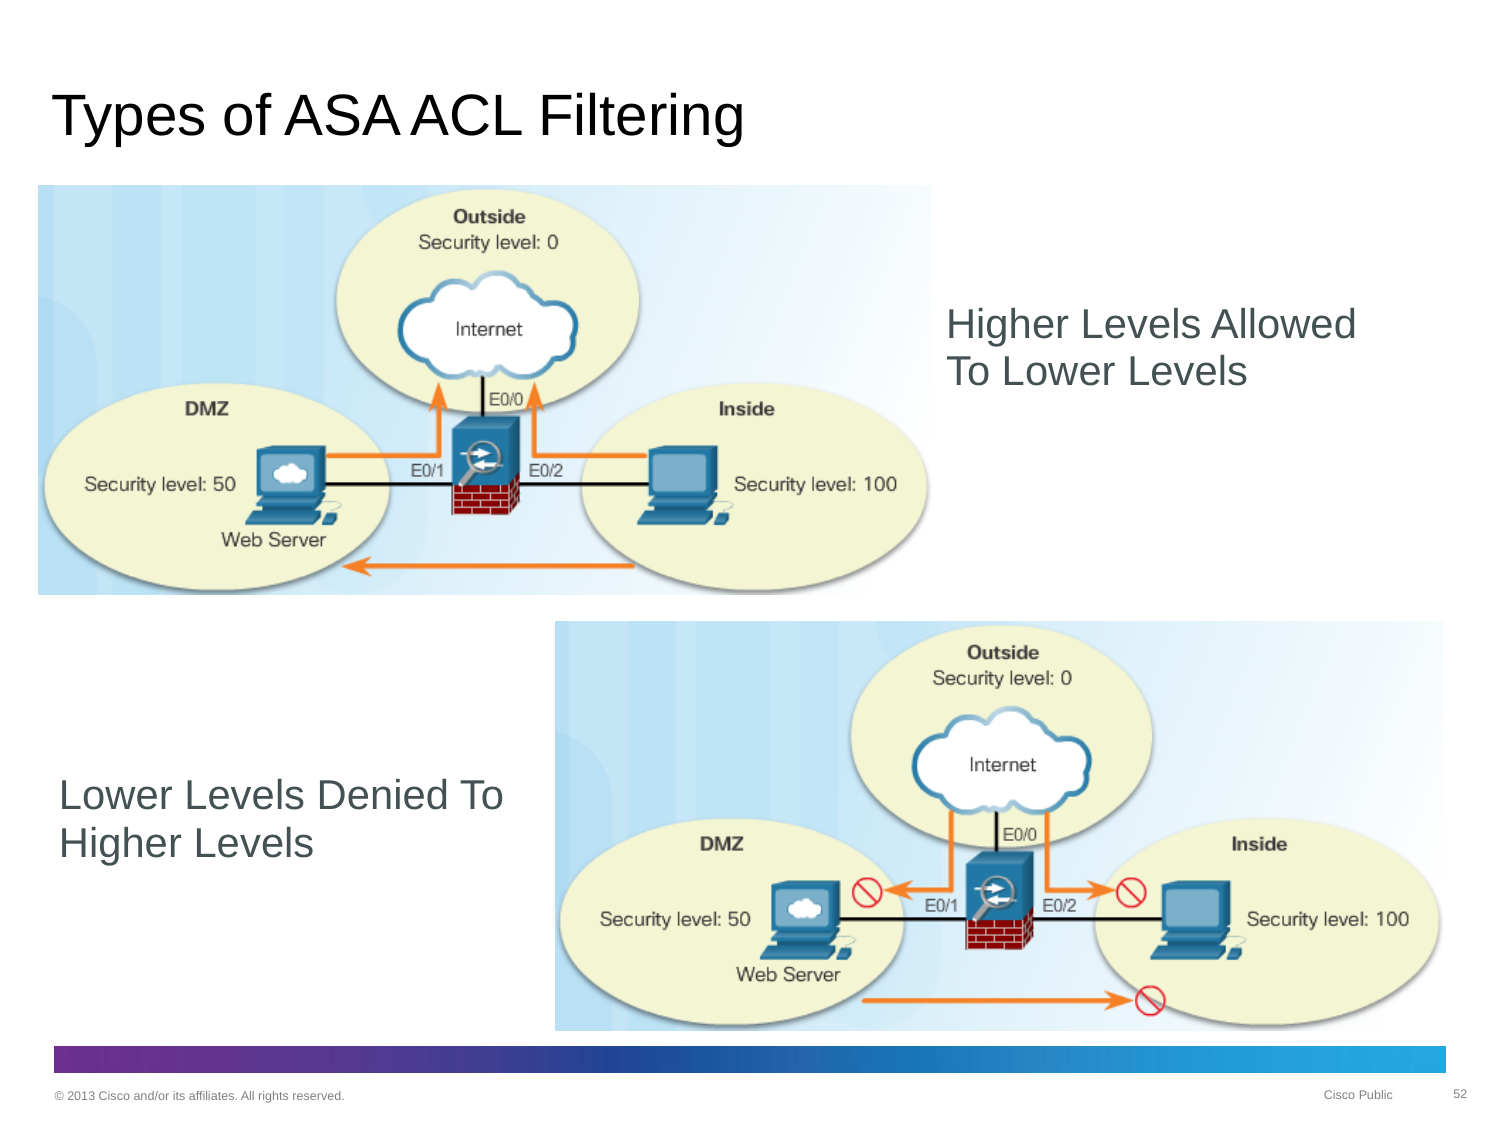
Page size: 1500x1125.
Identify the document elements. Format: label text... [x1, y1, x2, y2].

picture [54, 1046, 1446, 1073]
text_box Higher Levels Allowed To Lower Levels [935, 292, 1419, 414]
picture [554, 621, 1444, 1031]
picture [38, 185, 932, 595]
title Types of ASA ACL Filtering [37, 17, 1447, 155]
text_box Lower Levels Denied To Higher Levels [44, 764, 532, 885]
